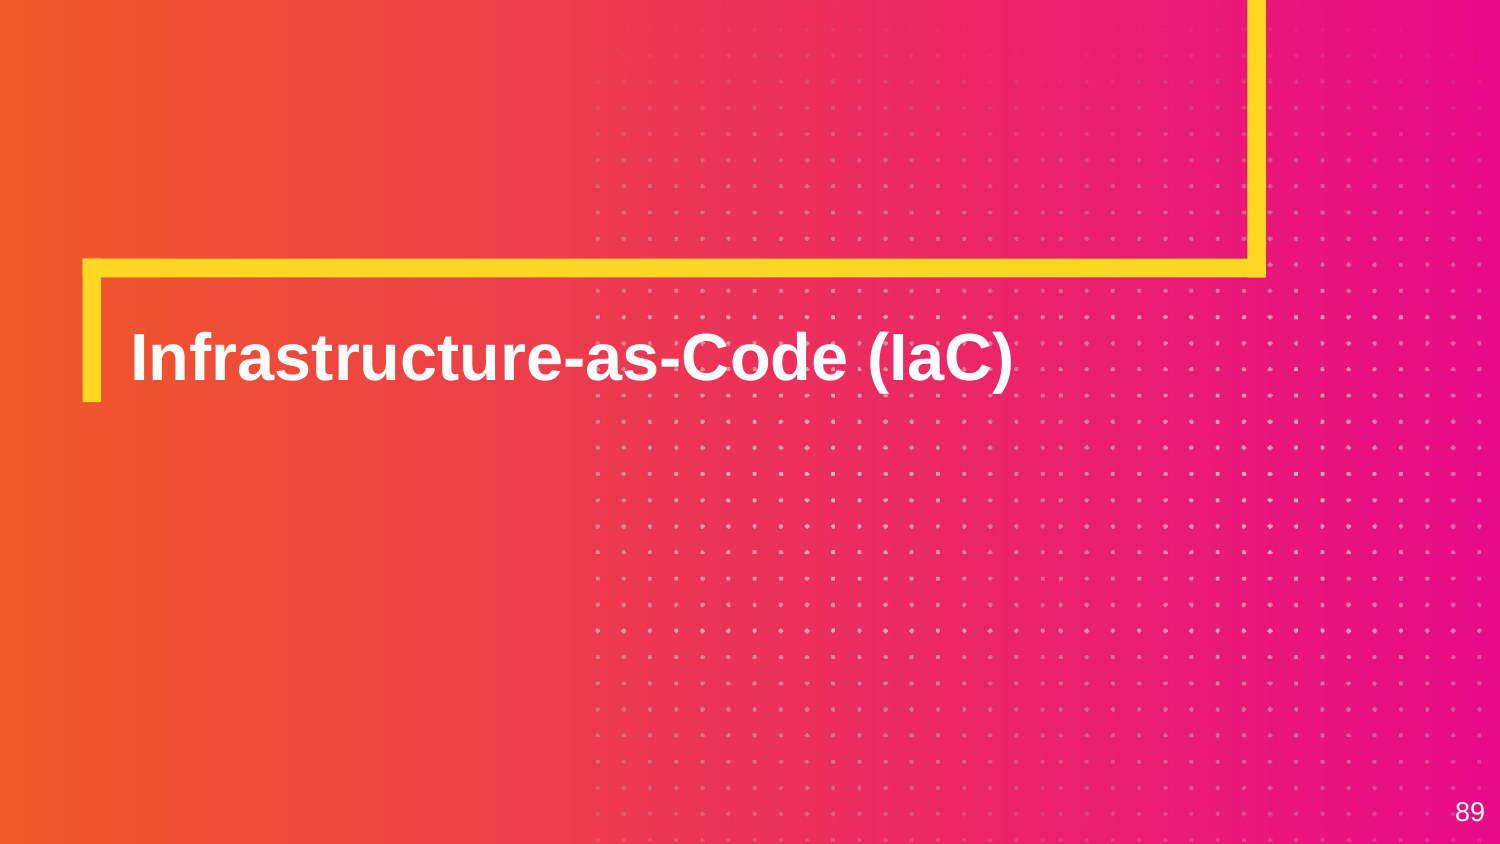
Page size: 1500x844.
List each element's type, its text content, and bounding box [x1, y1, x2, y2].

title Infrastructure-as-Code (IaC) [115, 314, 1500, 409]
slide_number 89 [1409, 779, 1500, 844]
